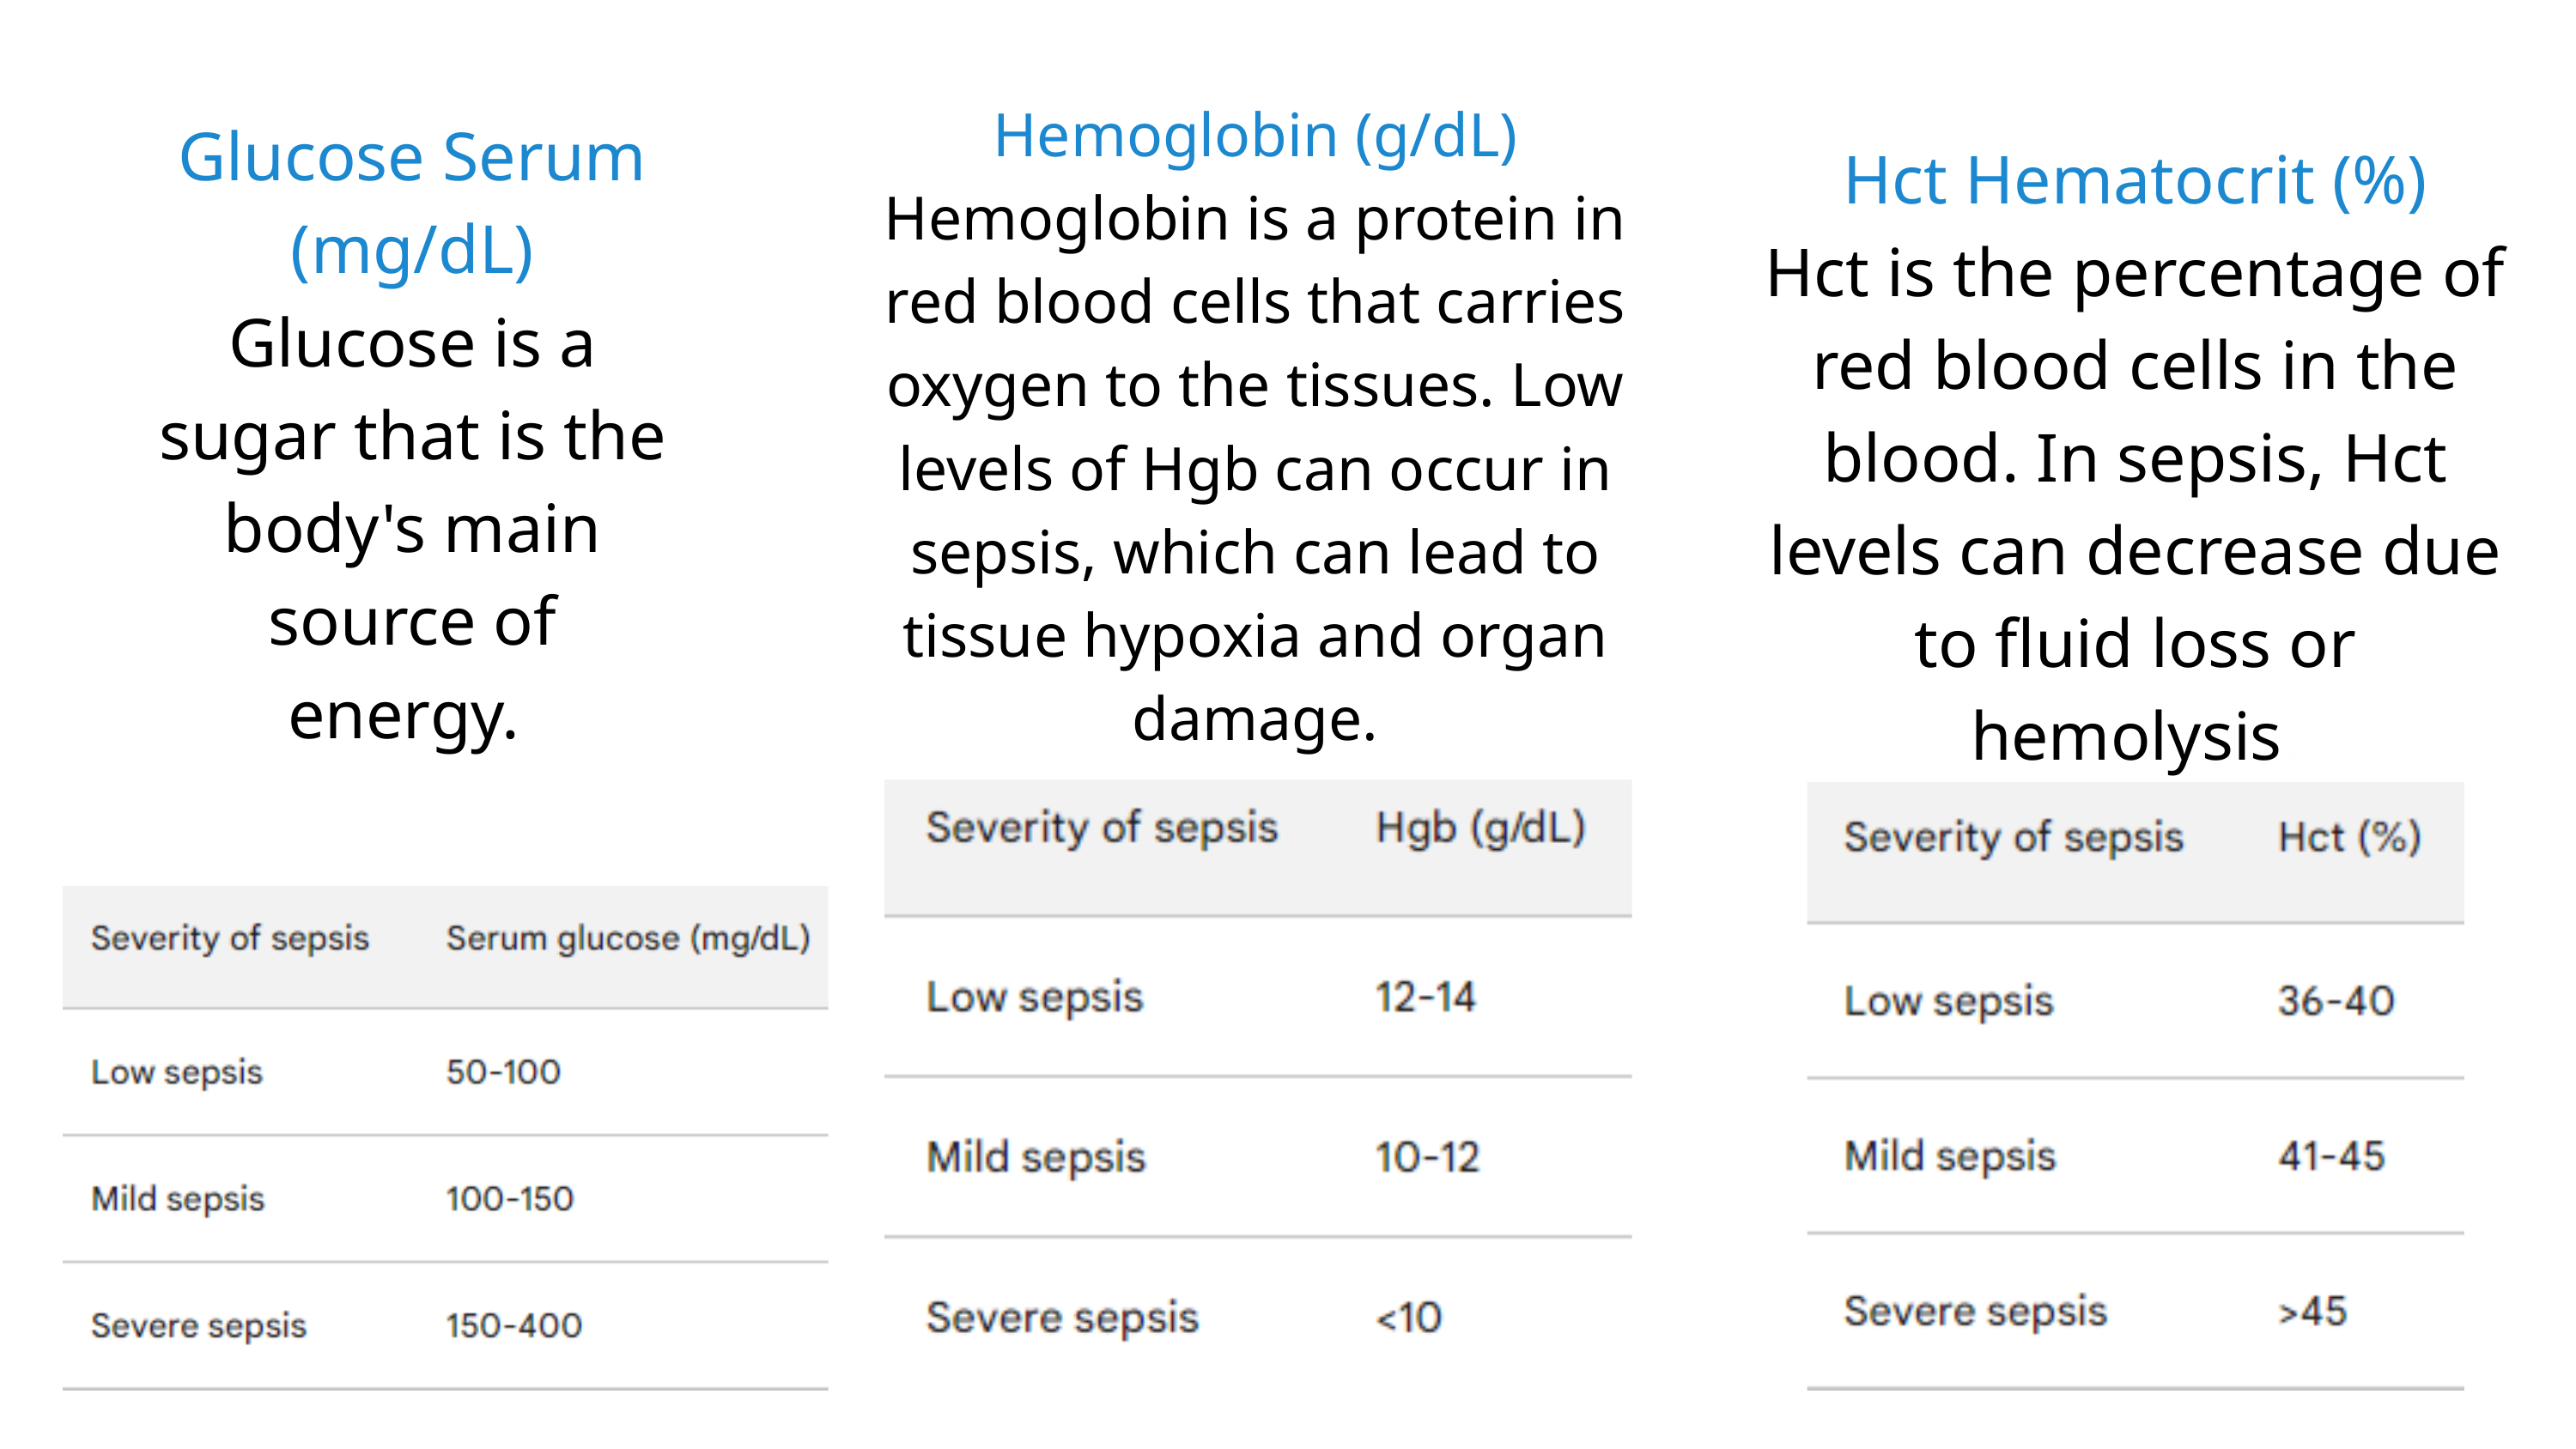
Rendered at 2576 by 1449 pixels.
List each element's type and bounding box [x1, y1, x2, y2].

text_box [62, 91, 2529, 1391]
